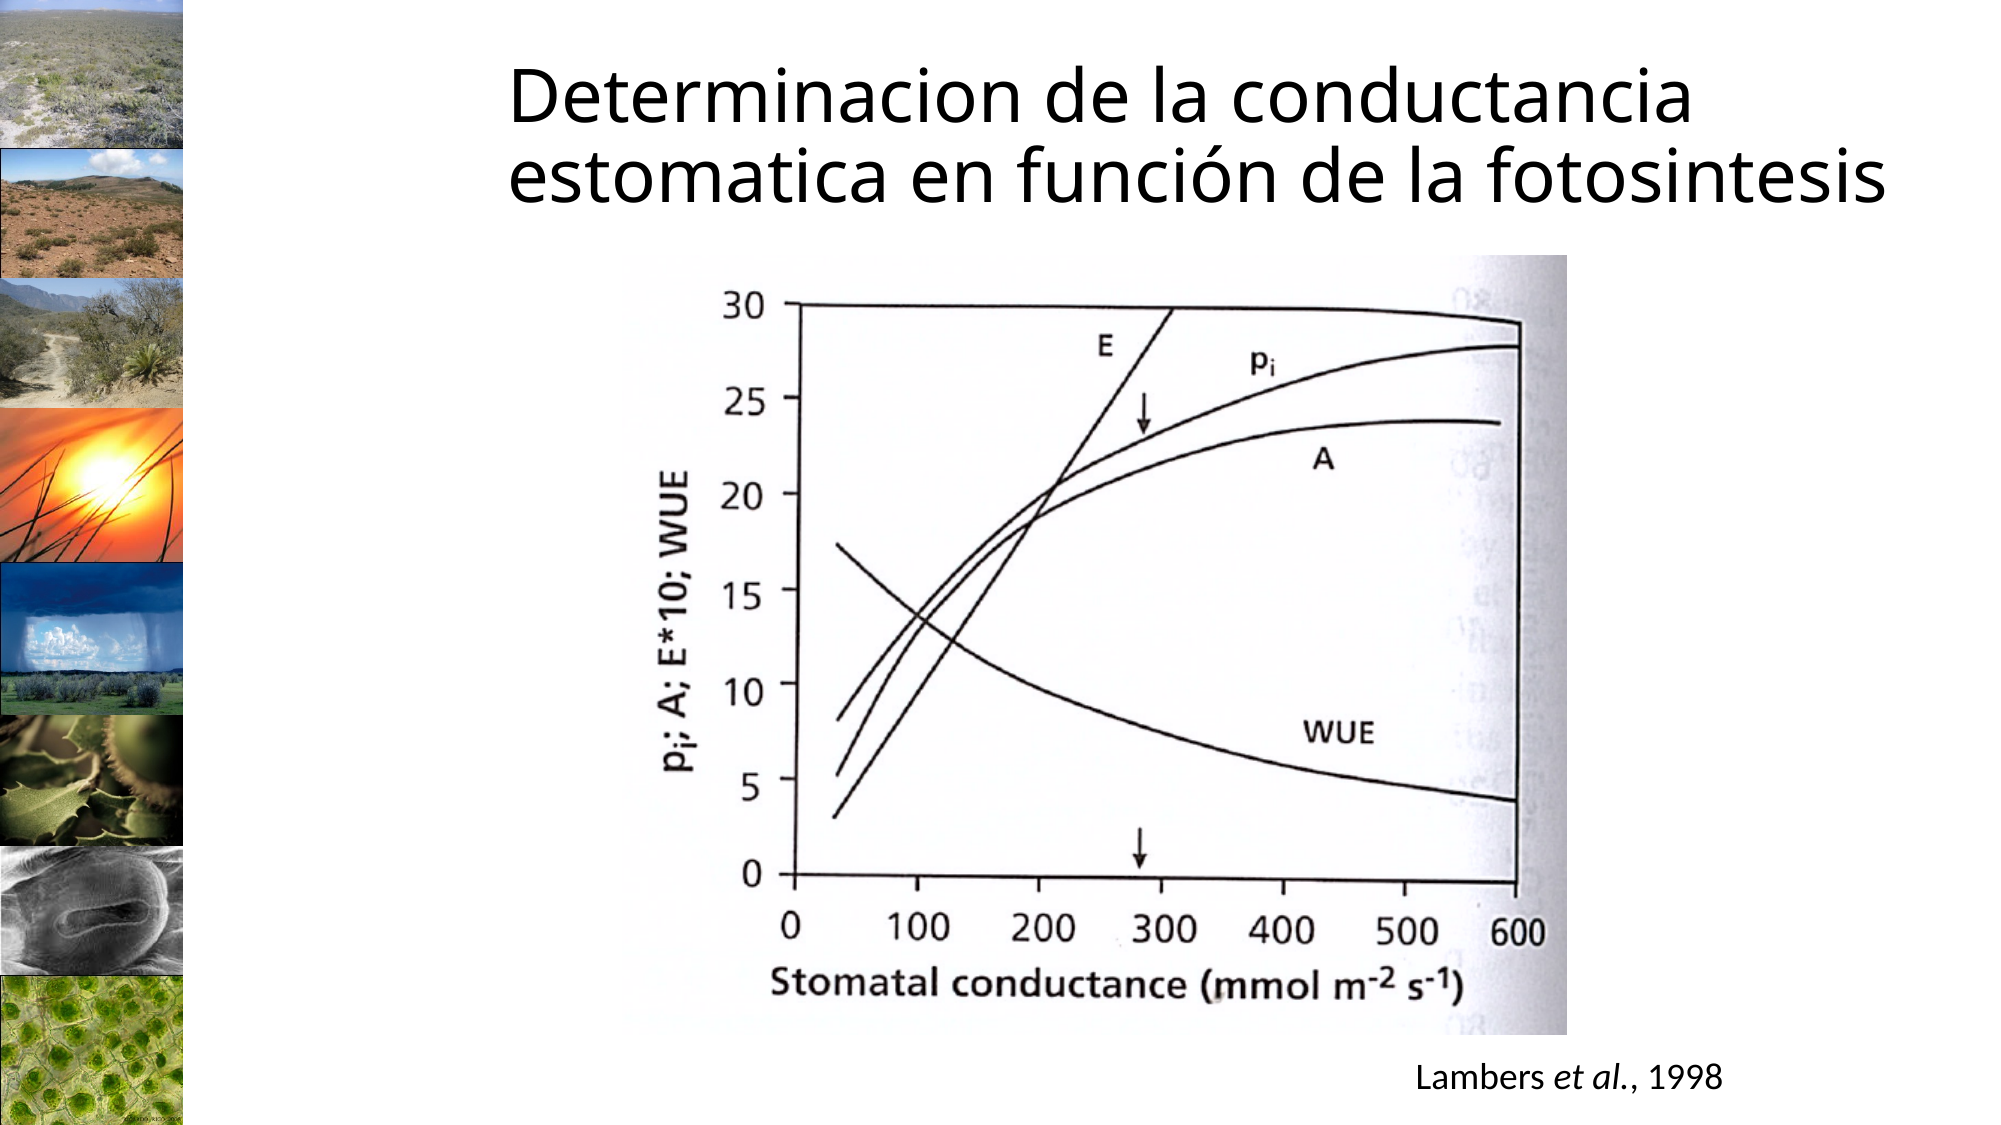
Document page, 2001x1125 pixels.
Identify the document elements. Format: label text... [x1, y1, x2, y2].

text_box Lambers et al., 1998 [1400, 1045, 1739, 1105]
title Determinacion de la conductancia estomatica en función de la fotosintesis [492, 45, 1920, 233]
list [621, 255, 1567, 1035]
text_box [0, 0, 183, 1125]
